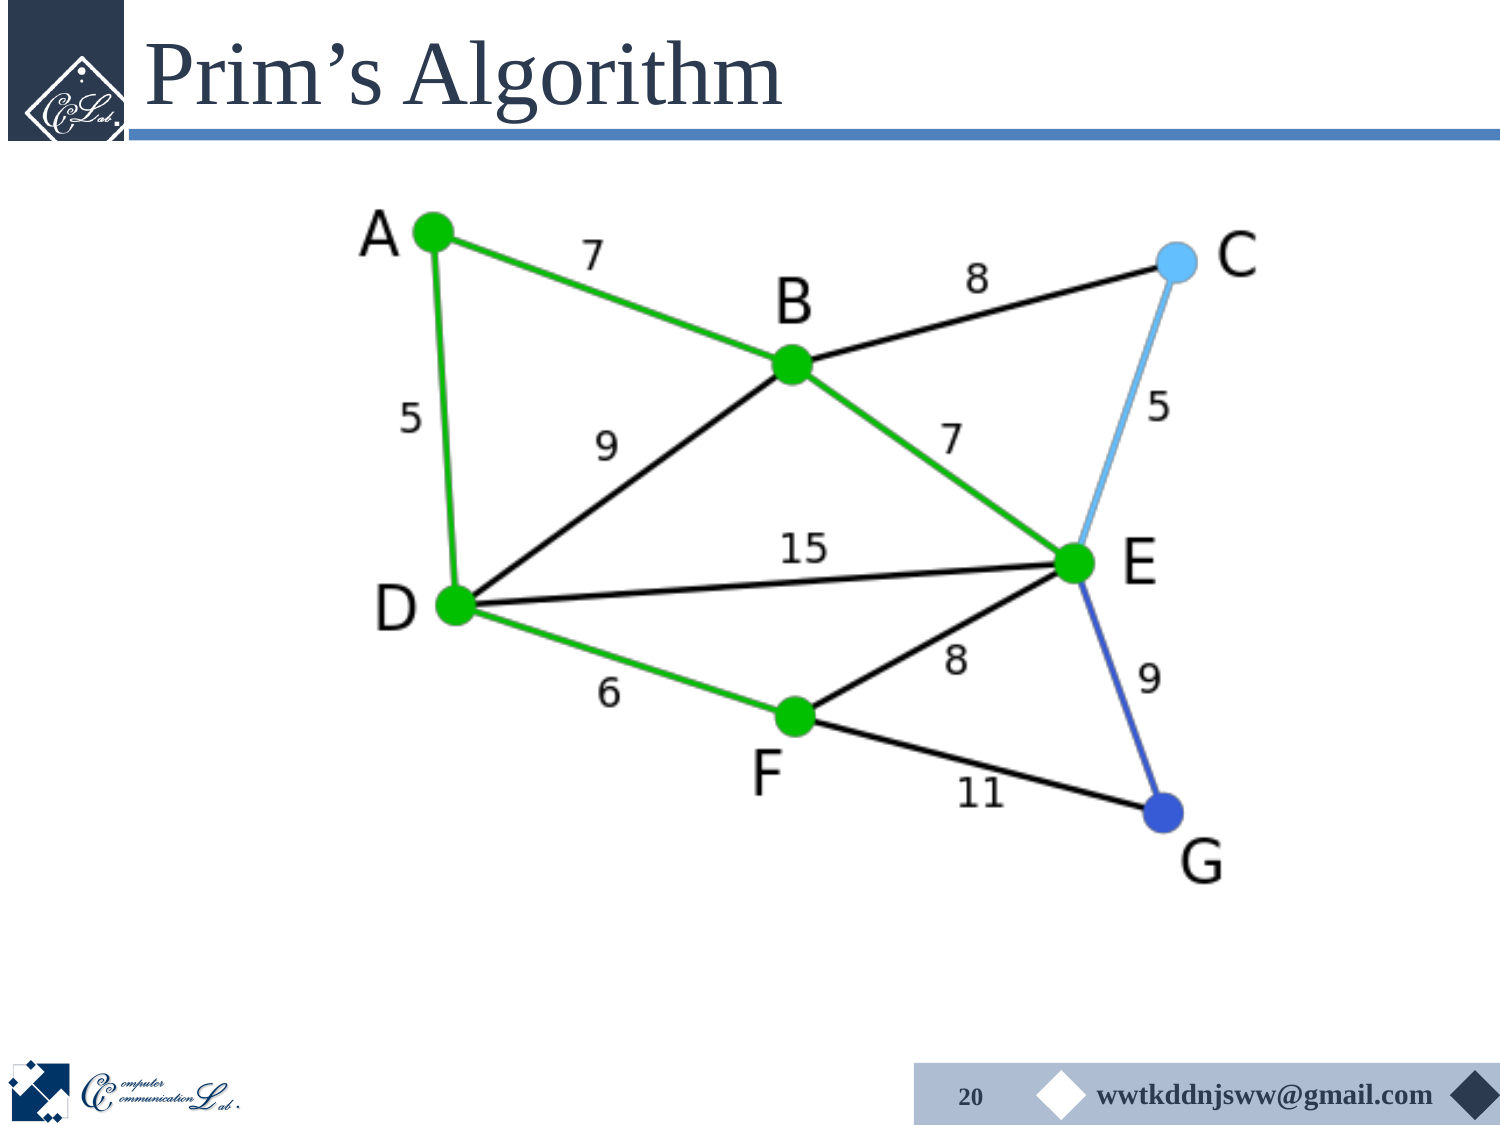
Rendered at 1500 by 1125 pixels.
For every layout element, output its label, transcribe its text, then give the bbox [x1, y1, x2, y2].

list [335, 173, 1268, 952]
title Prim’s Algorithm [129, 10, 1474, 126]
picture [8, 0, 124, 141]
picture [7, 1058, 243, 1125]
